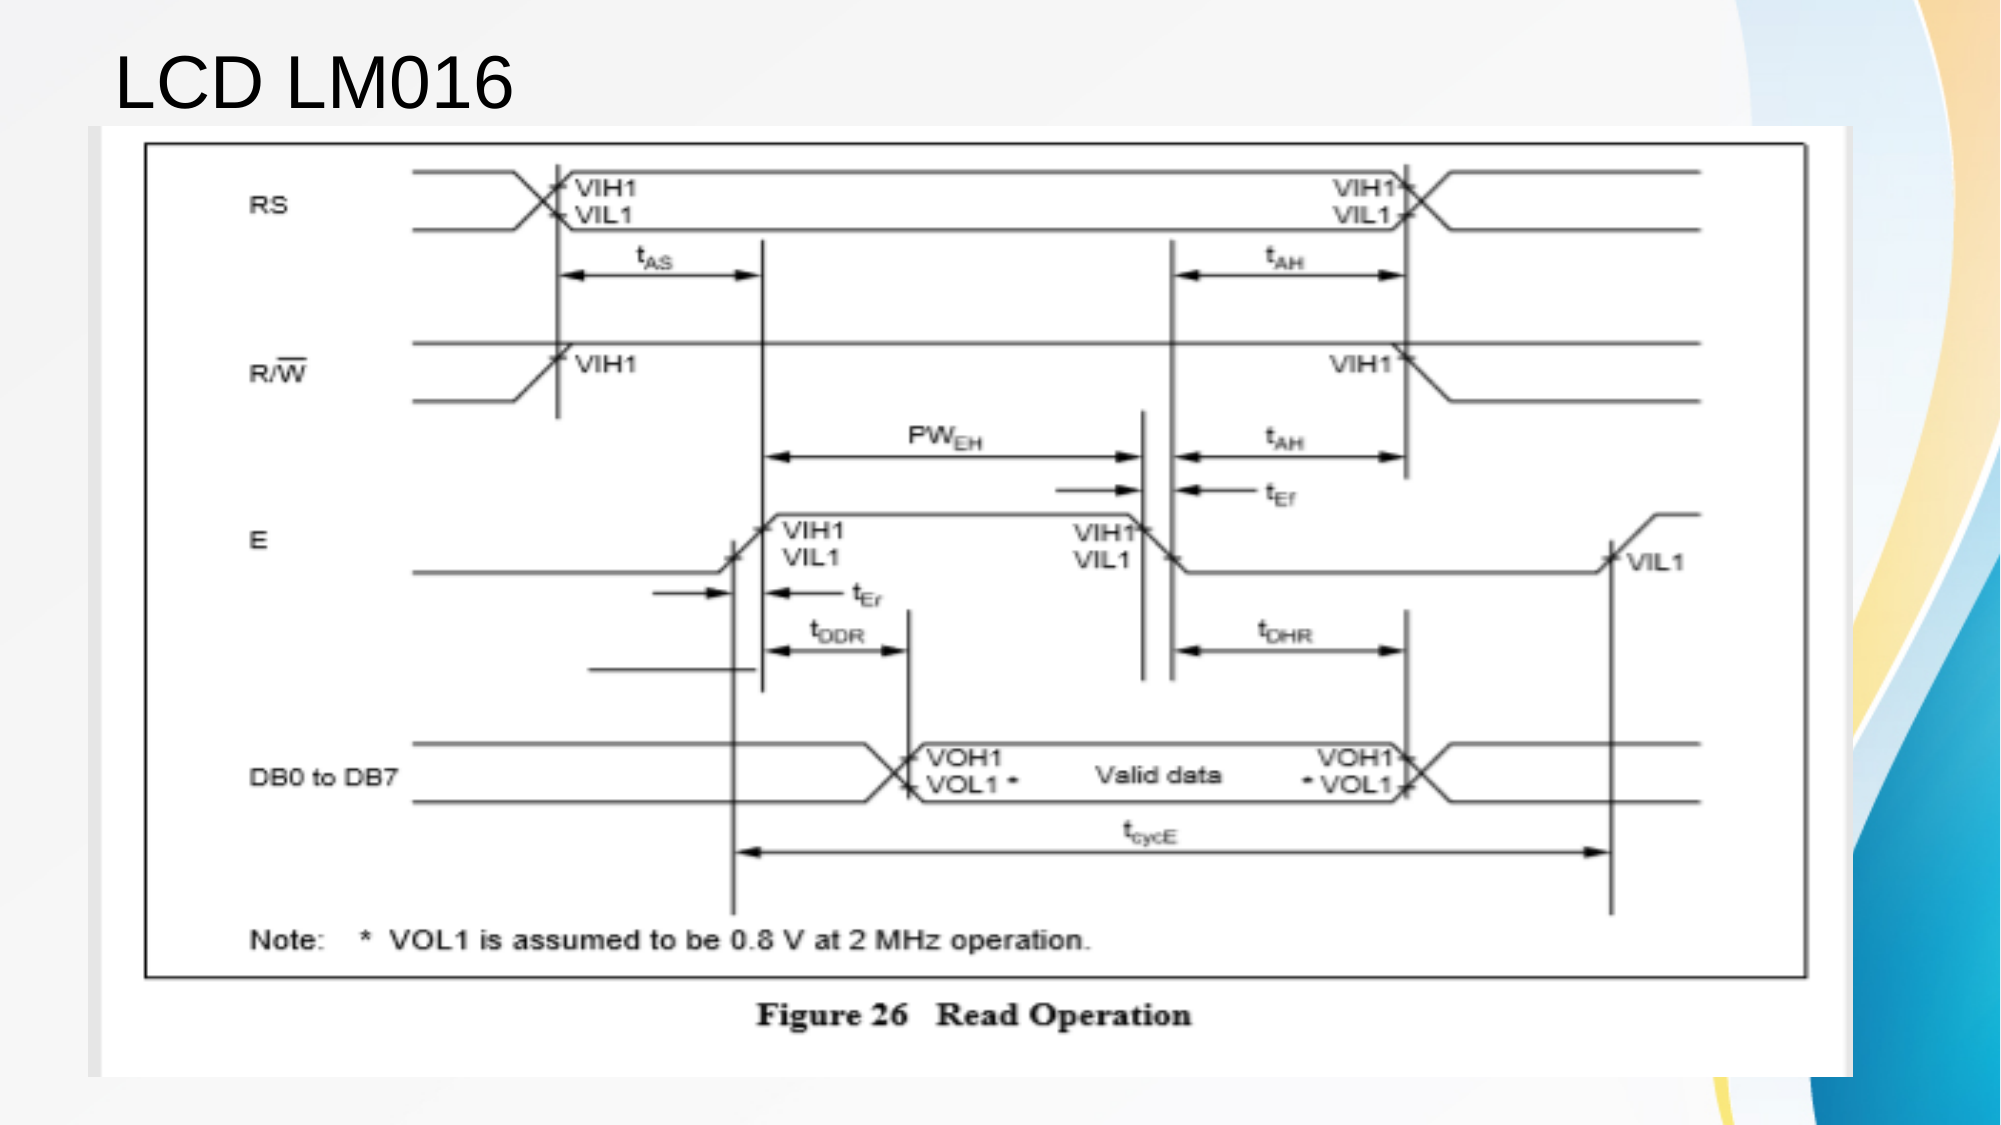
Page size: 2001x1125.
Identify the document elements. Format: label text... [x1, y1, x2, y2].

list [88, 126, 1853, 1077]
title LCD LM016 [99, 30, 1901, 127]
picture [0, 0, 2001, 1125]
